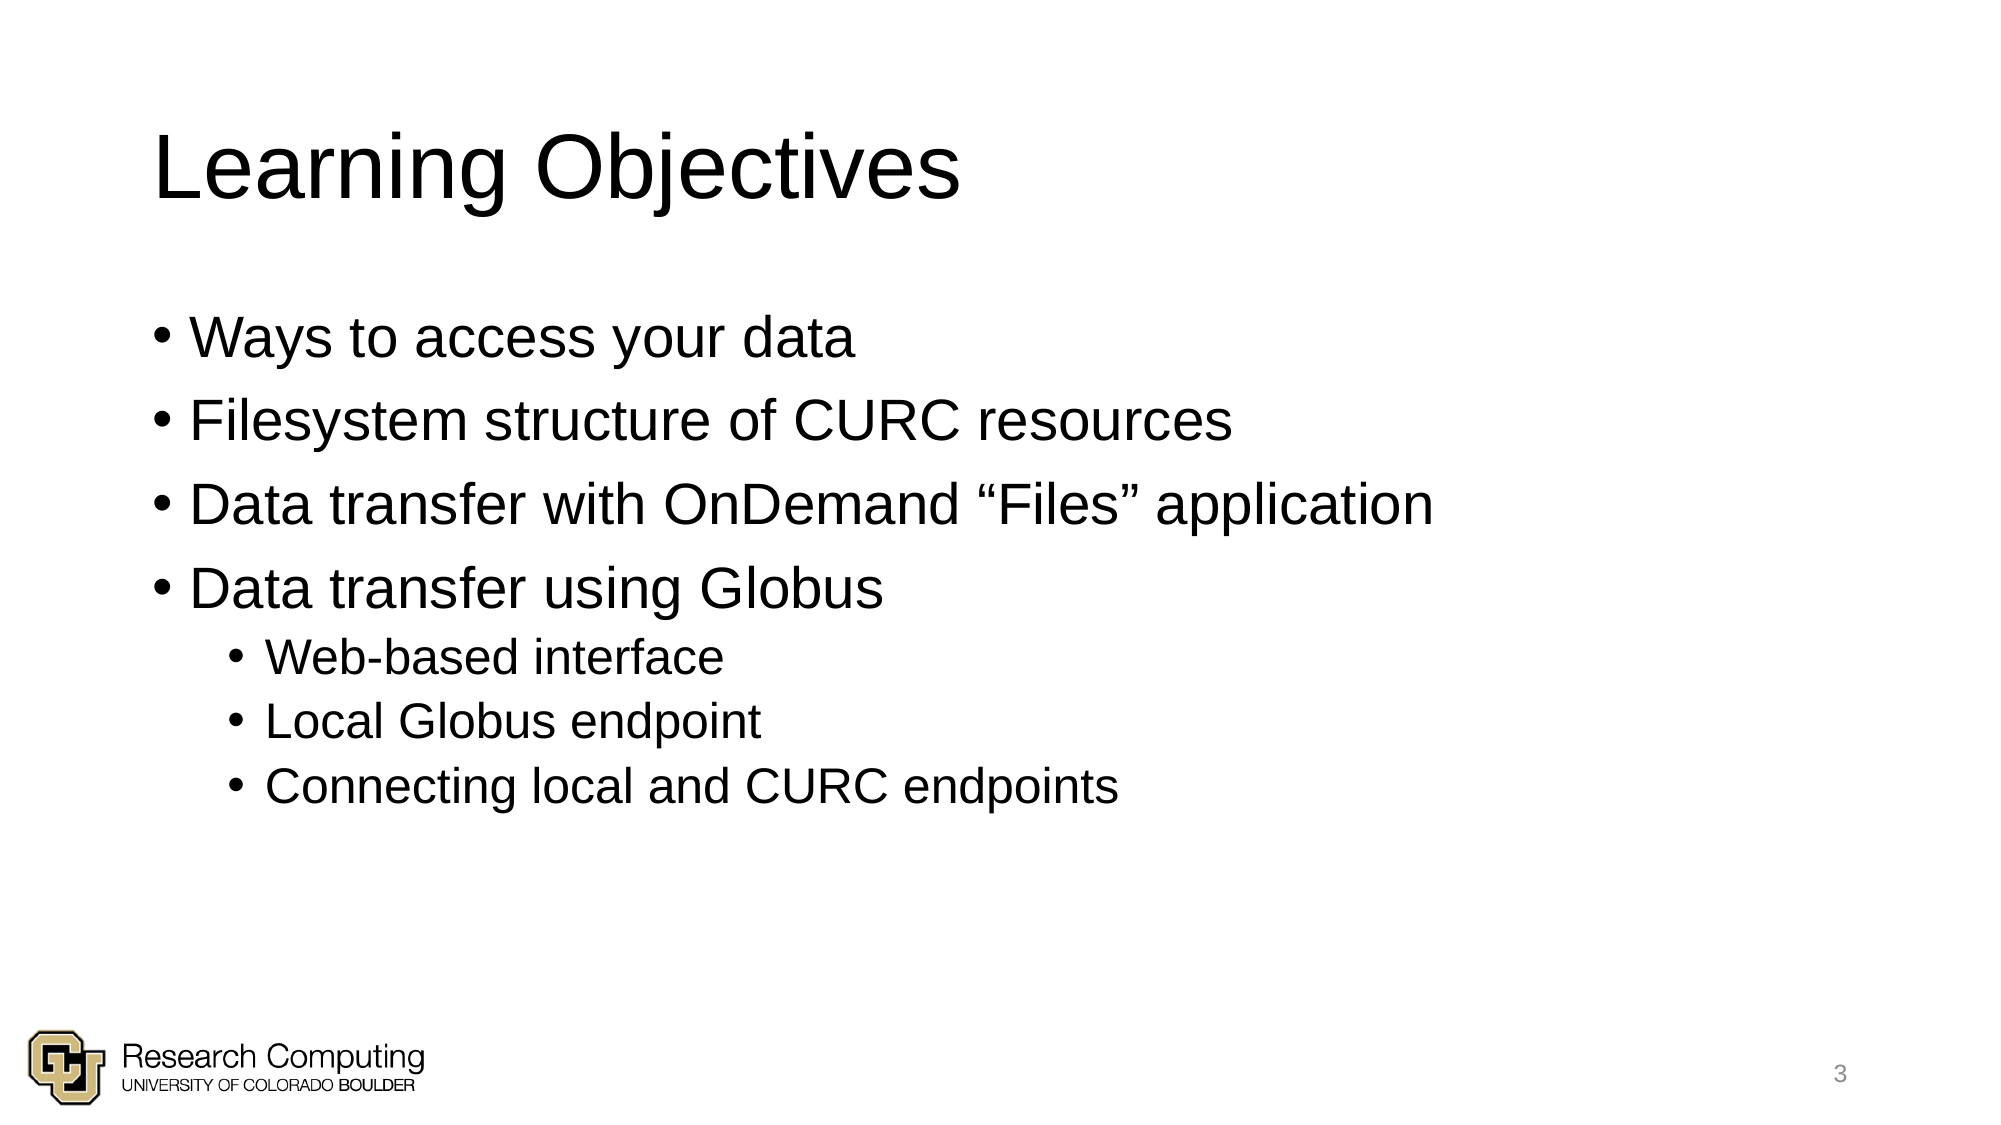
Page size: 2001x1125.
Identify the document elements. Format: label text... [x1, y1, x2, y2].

list Ways to access your data Filesystem structure of CURC resources Data transfer with OnDemand “Files” application Data transfer using Globus Web-based interface Local Globus endpoint Connecting local and CURC endpoints [137, 299, 1863, 1014]
title Learning Objectives [137, 59, 1863, 278]
picture [0, 1024, 775, 1121]
slide_number 3 [1412, 1042, 1863, 1103]
